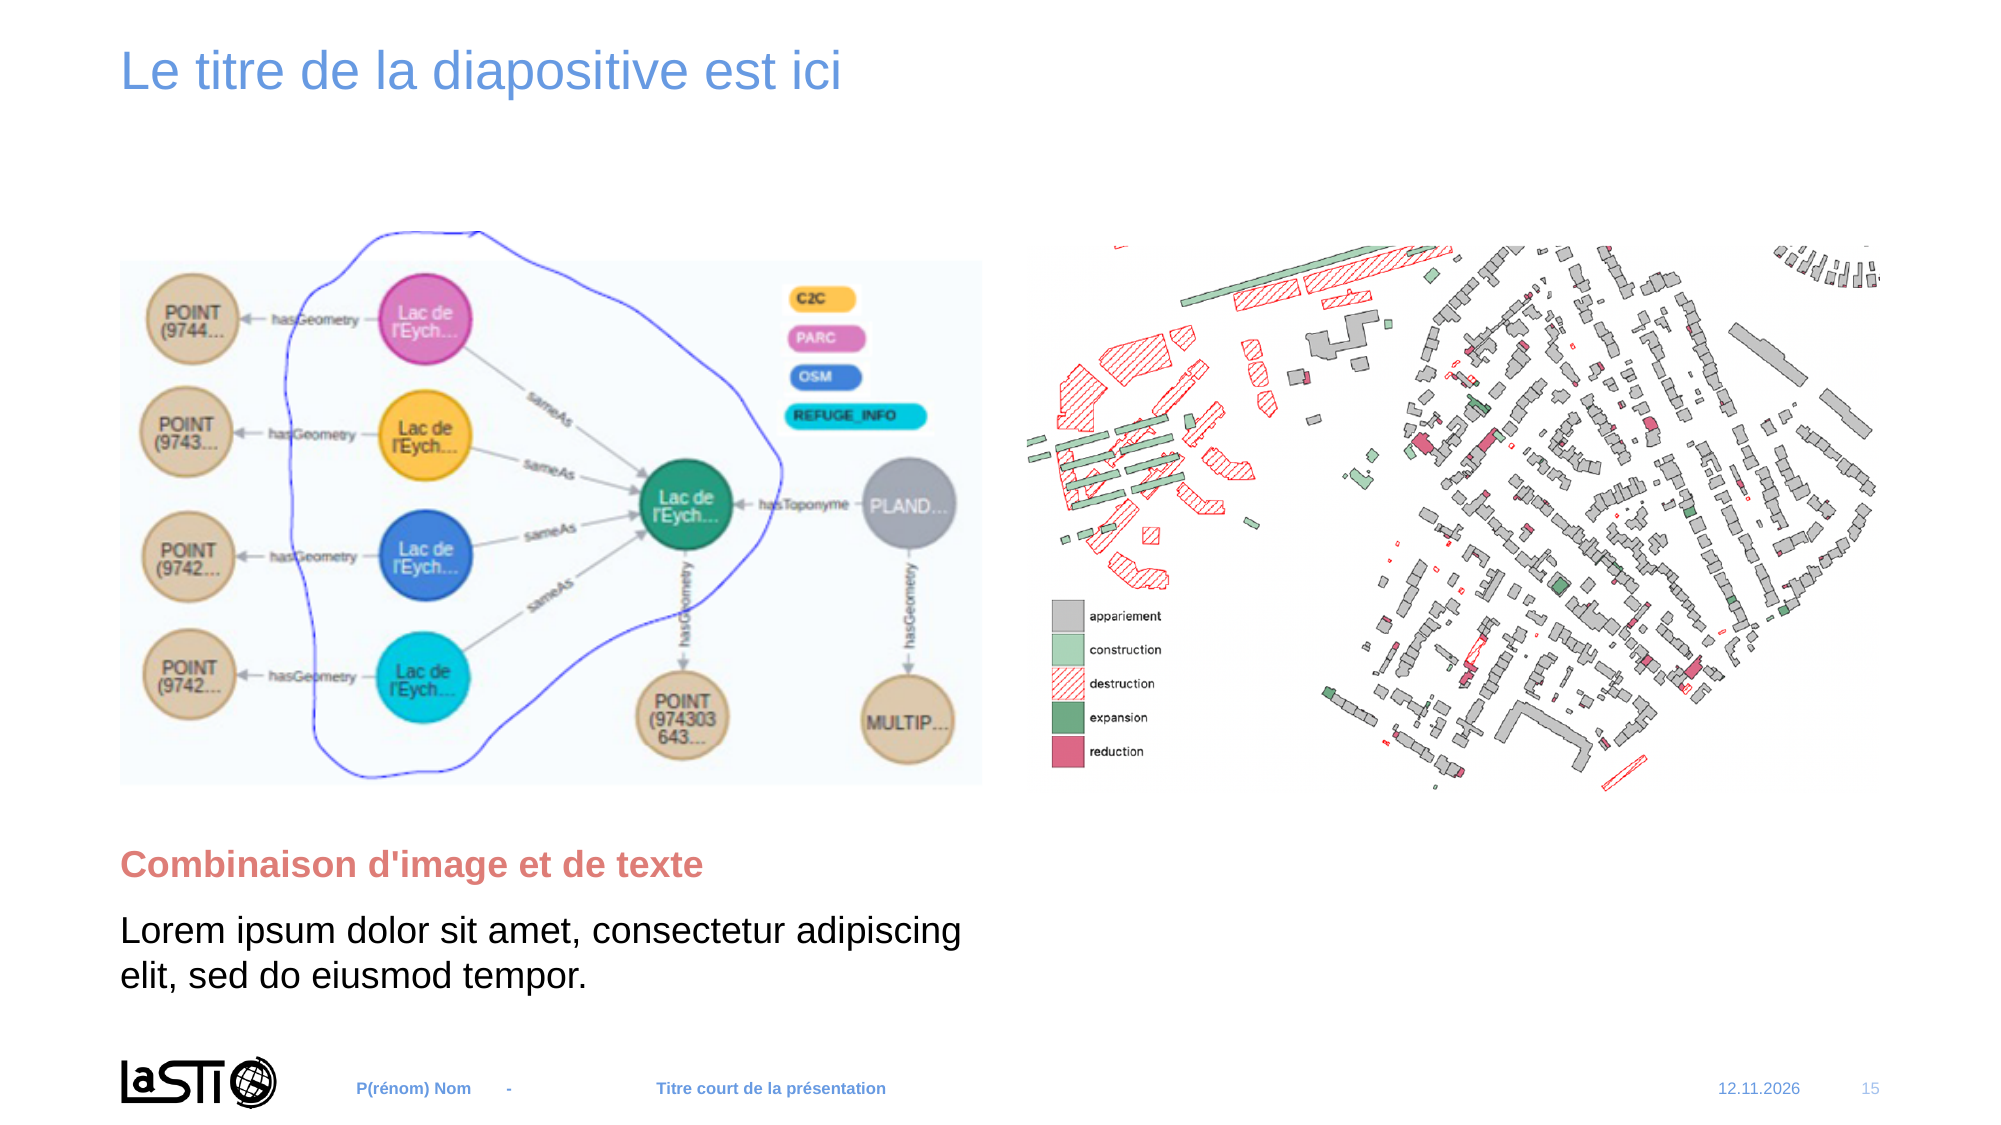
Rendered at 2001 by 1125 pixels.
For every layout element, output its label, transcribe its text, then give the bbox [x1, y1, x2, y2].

picture [1017, 231, 1880, 793]
list Combinaison d'image et de texte Lorem ipsum dolor sit amet, consectetur adipiscing elit, sed do eiusmod tempor. [120, 840, 983, 1030]
picture [119, 1054, 278, 1109]
slide_number 15 [1827, 1069, 1880, 1106]
footer P(rénom) Nom - Titre court de la présentation [356, 1069, 1243, 1106]
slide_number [1718, 1069, 1819, 1106]
picture [119, 231, 983, 793]
title Le titre de la diapositive est ici [120, 42, 1880, 191]
